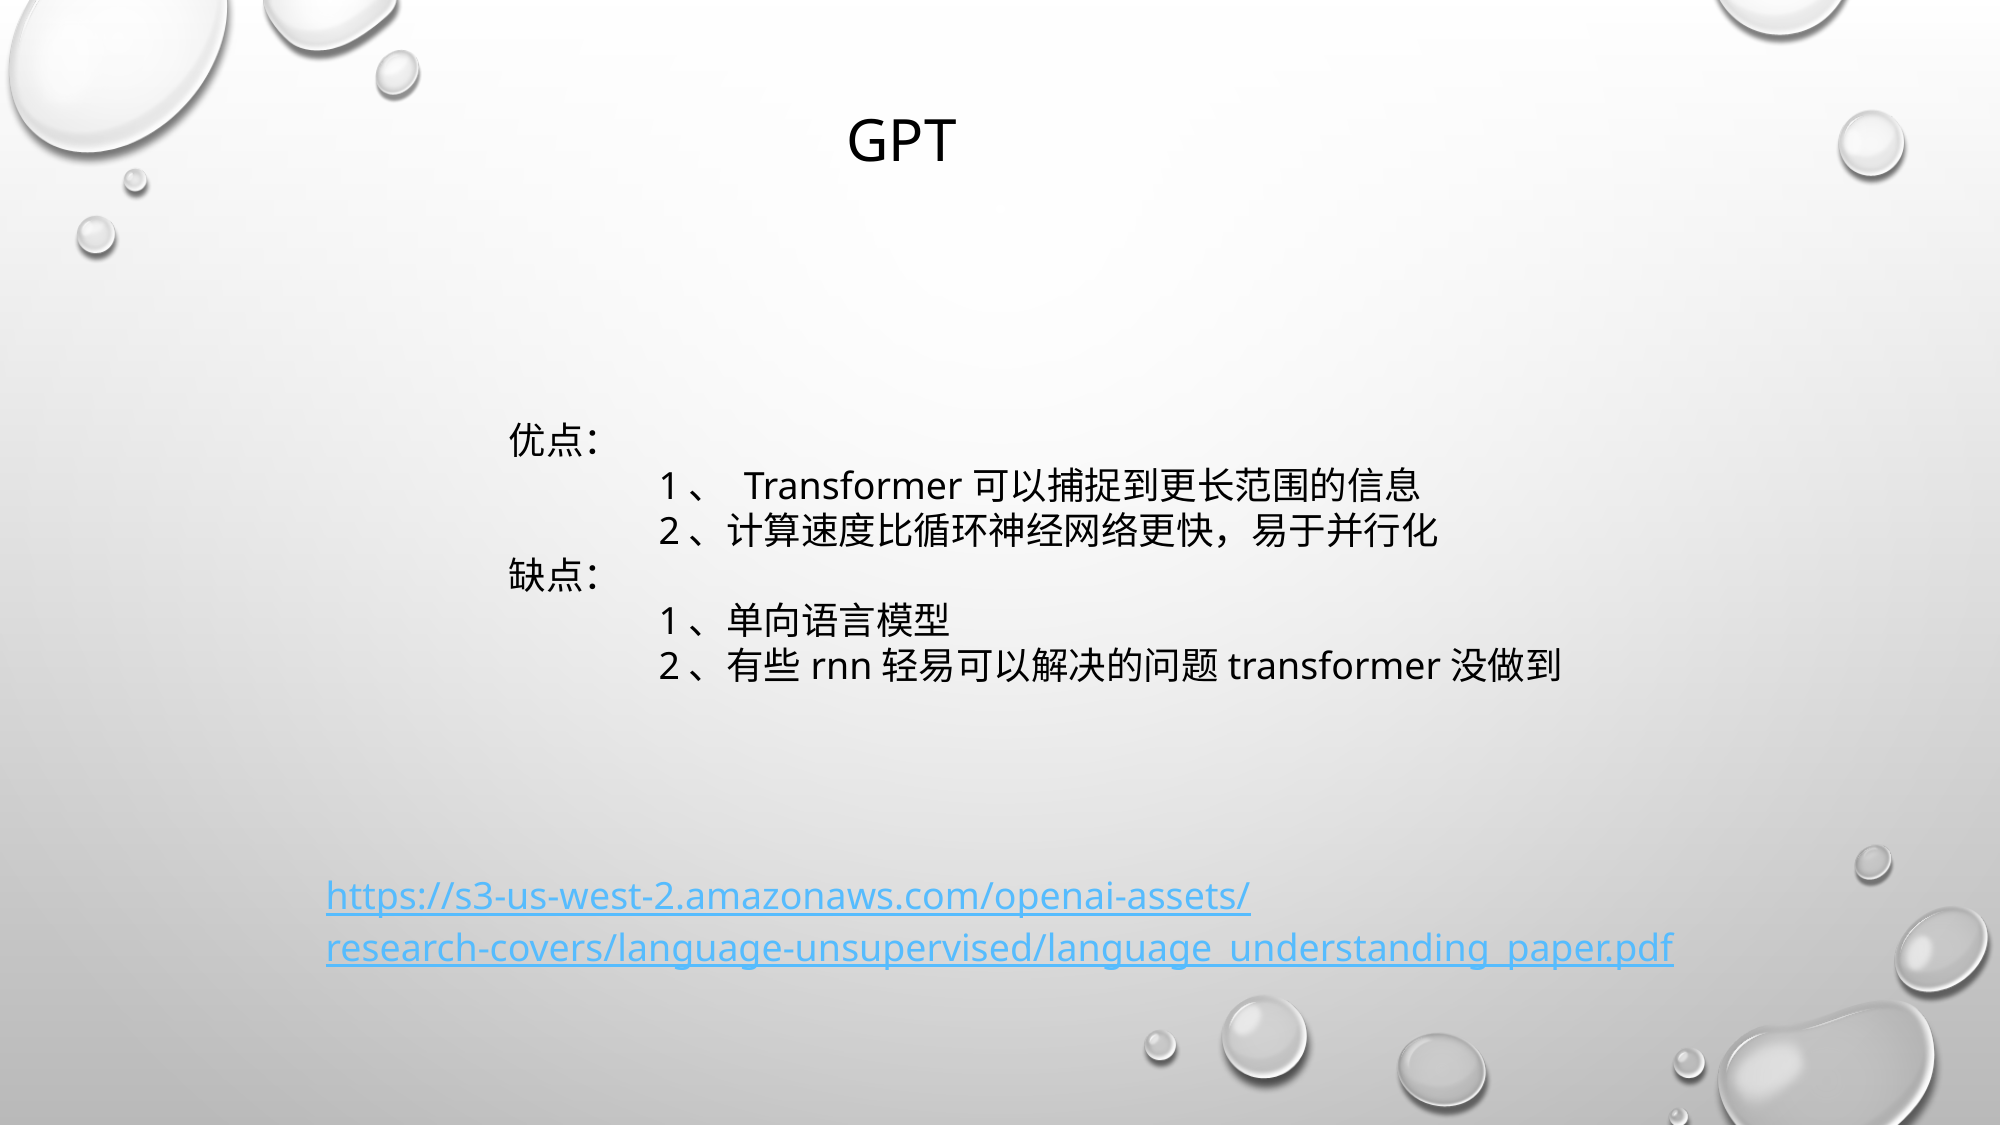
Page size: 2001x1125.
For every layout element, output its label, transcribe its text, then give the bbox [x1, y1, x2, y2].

text_box 优点： 1、 Transformer可以捕捉到更长范围的信息 2、计算速度比循环神经网络更快，易于并行化 缺点： 1、单向语言模型 2、有些rnn轻易可以解决的问题transformer没做到 [493, 409, 1649, 740]
text_box https://s3-us-west-2.amazonaws.com/openai-assets/ research-covers/language-unsupervised/language_understanding_paper.pdf [310, 865, 1690, 982]
picture [0, 0, 2000, 1125]
text_box GPT [831, 95, 972, 181]
